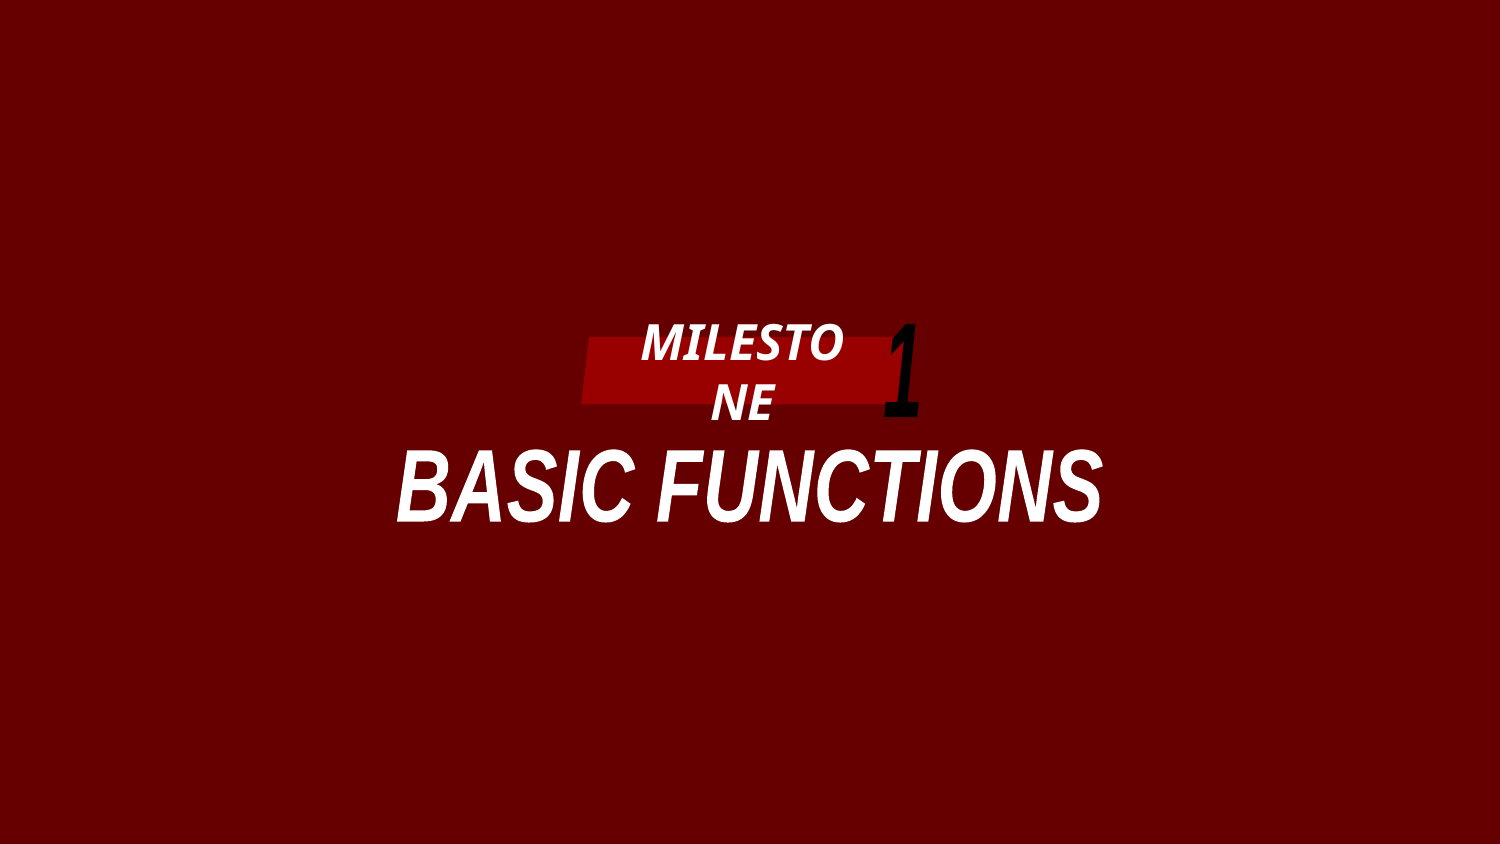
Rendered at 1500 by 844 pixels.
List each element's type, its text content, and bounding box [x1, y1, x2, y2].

text_box MILESTONE [581, 336, 905, 405]
